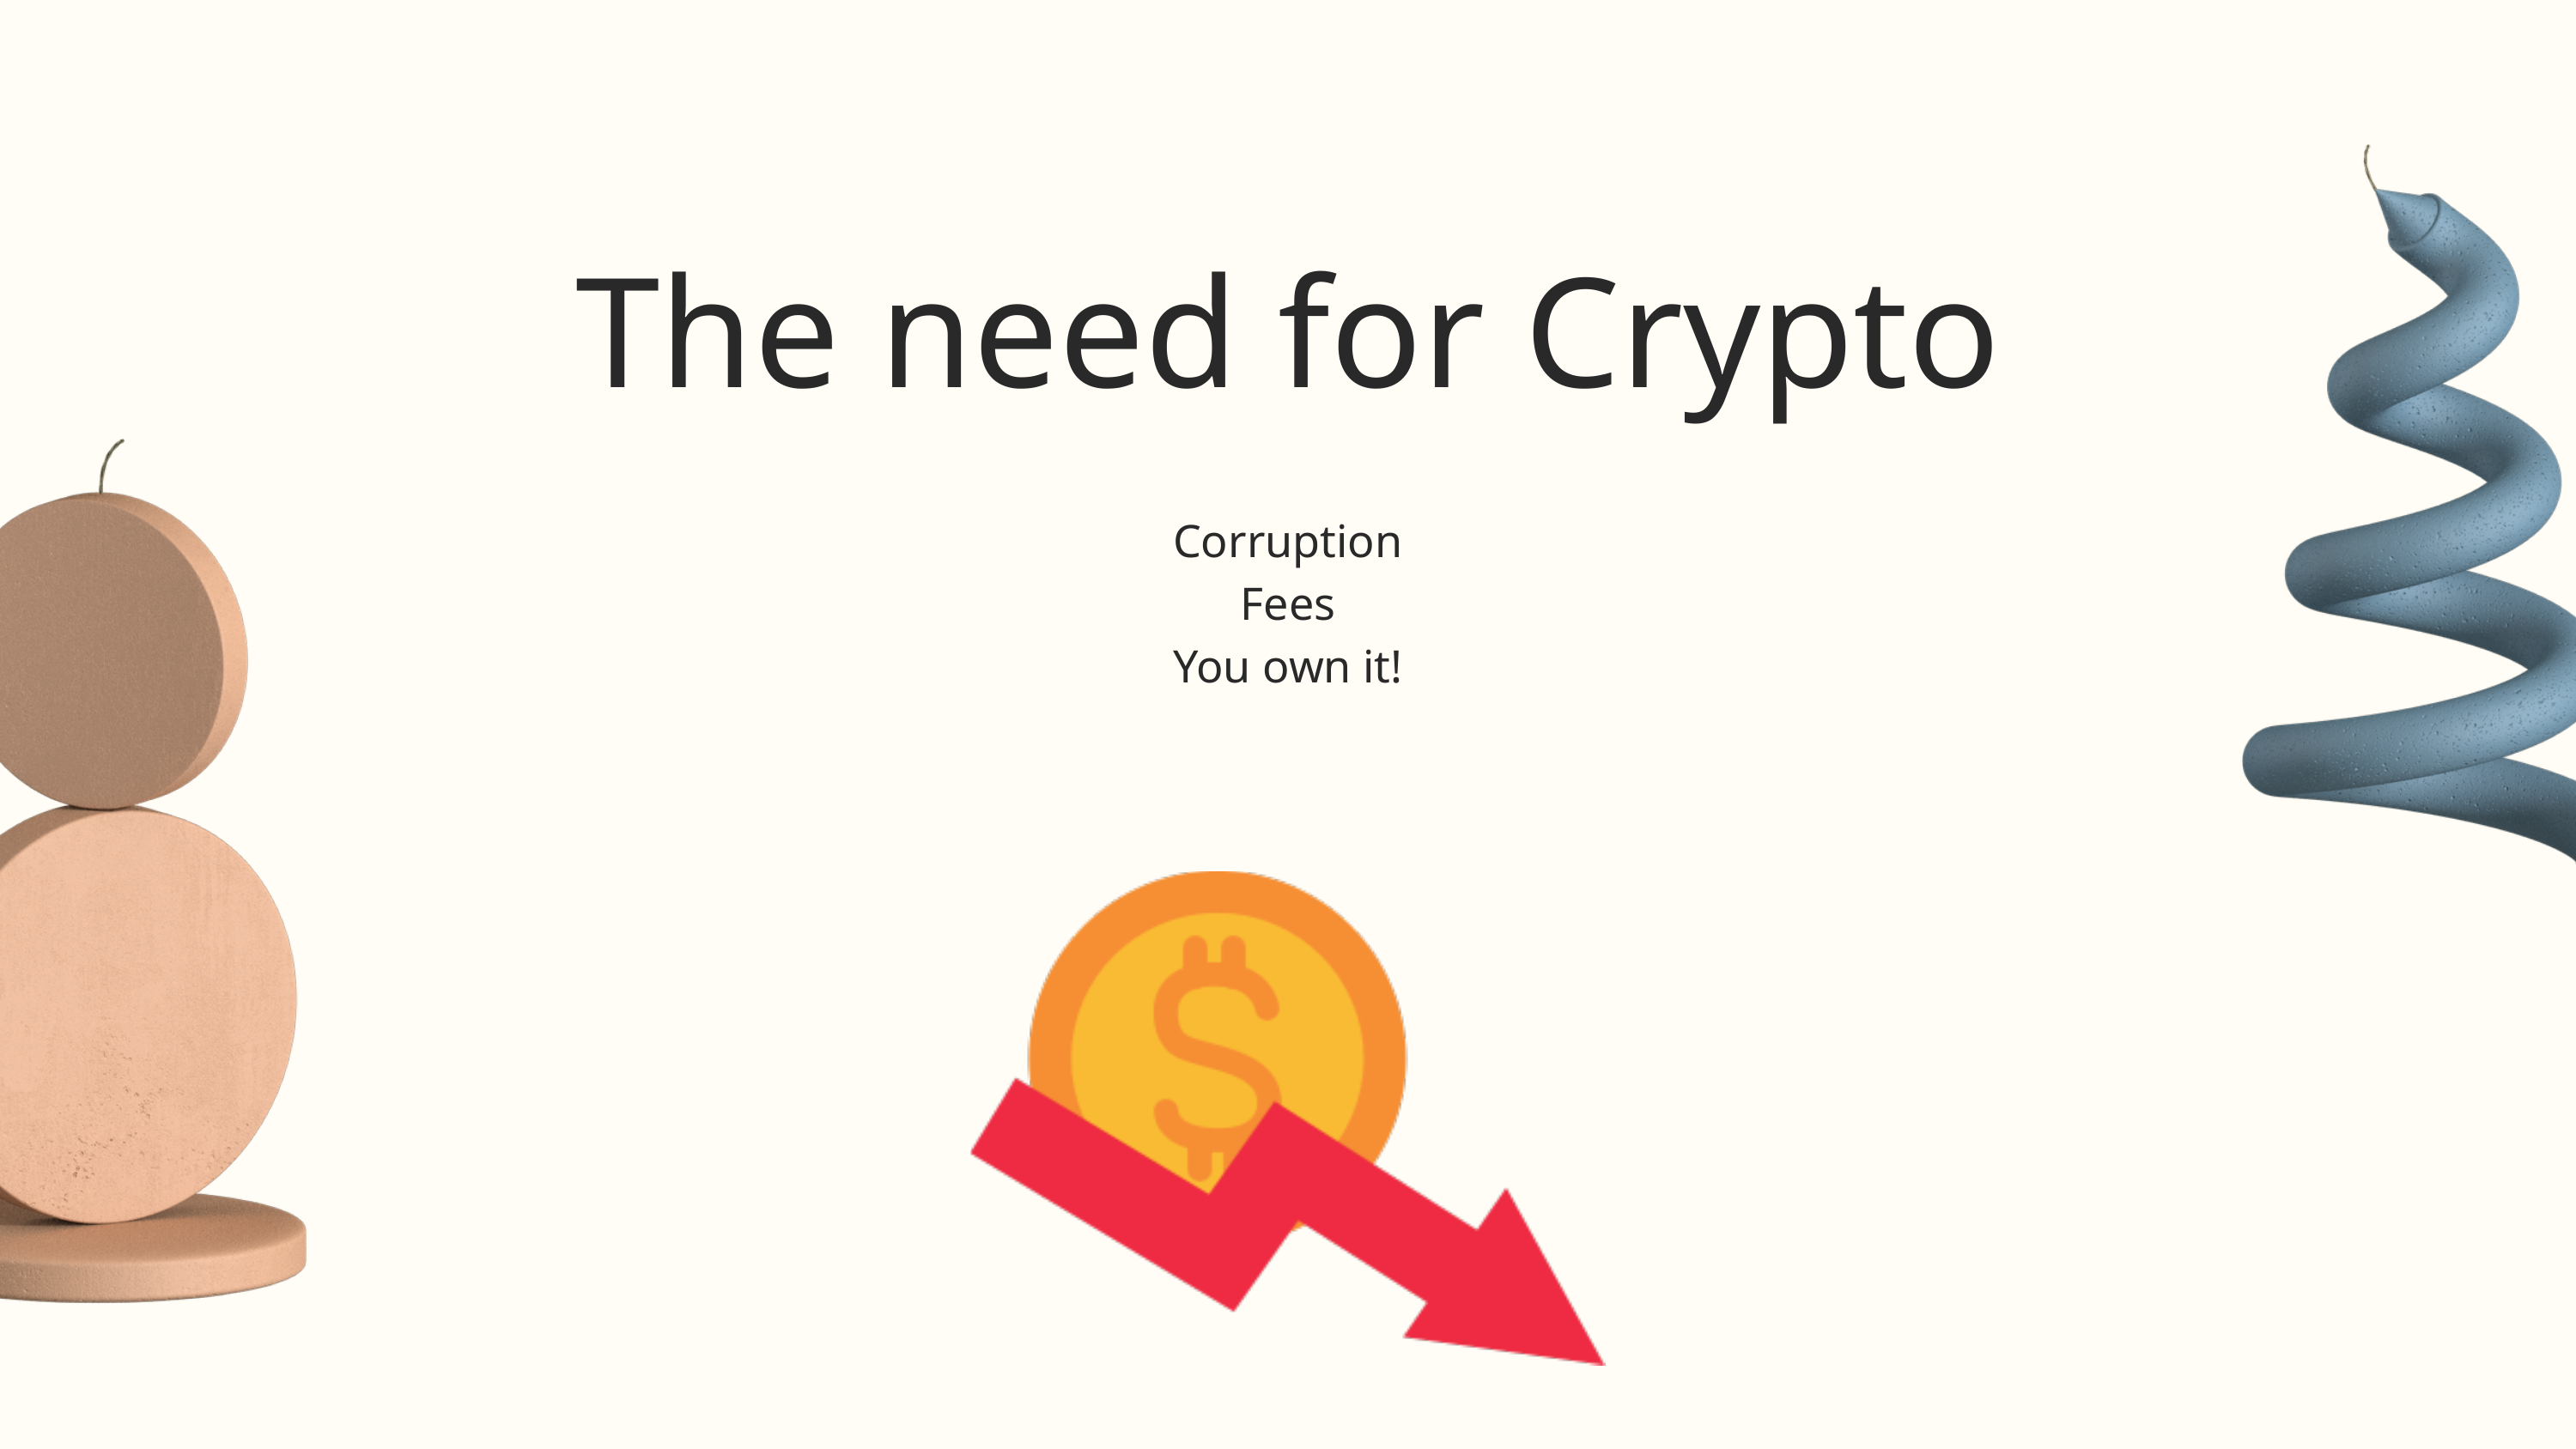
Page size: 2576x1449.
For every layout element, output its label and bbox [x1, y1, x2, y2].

picture [969, 871, 1606, 1367]
picture [2242, 144, 2576, 889]
picture [0, 439, 307, 1304]
text_box [539, 235, 2037, 688]
